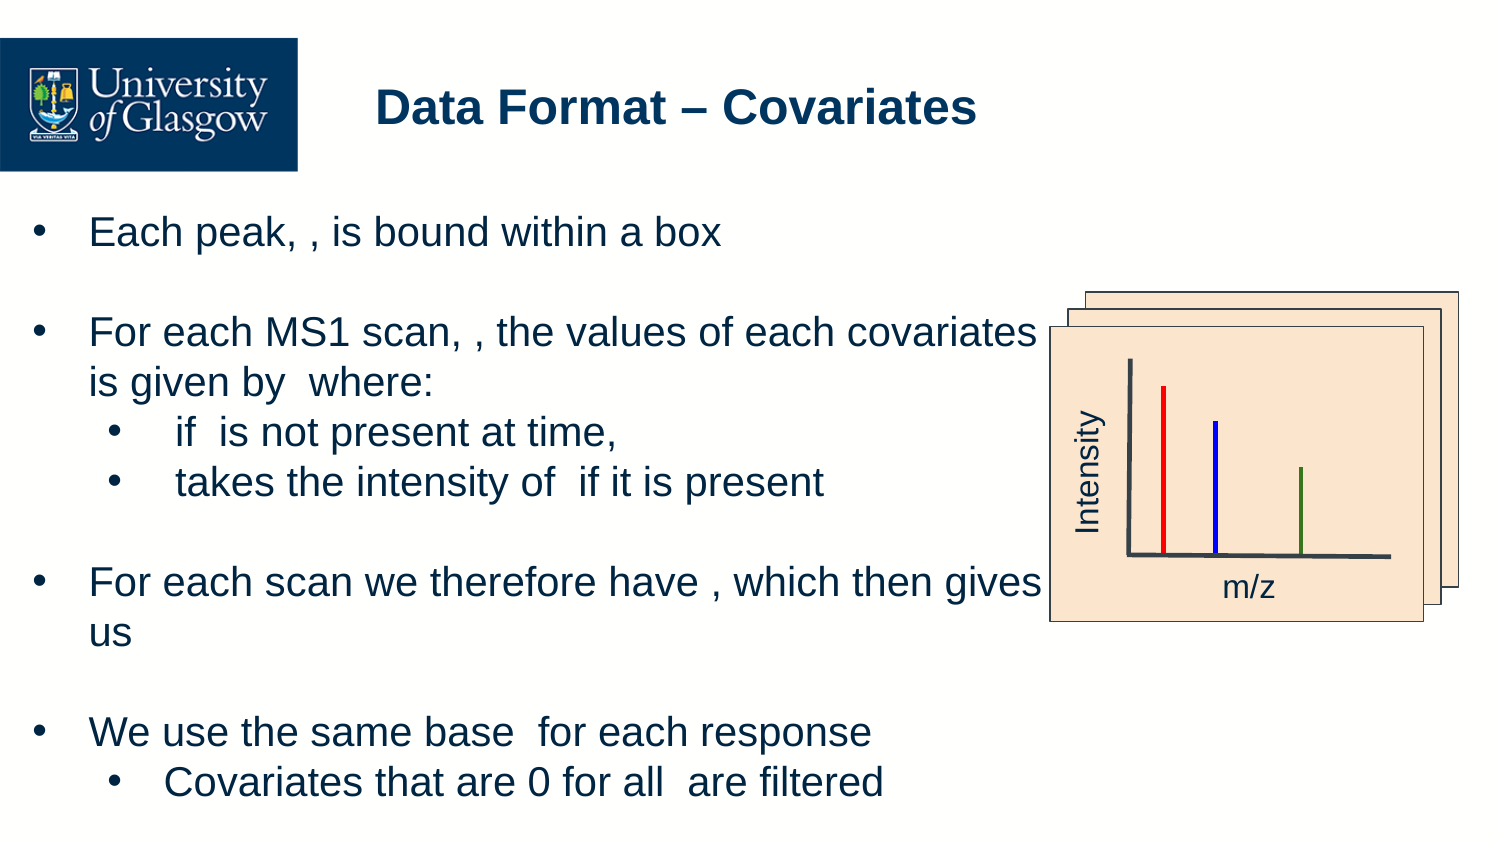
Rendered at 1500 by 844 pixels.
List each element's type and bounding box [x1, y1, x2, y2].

text_box [1067, 309, 1442, 605]
text_box [1085, 291, 1459, 588]
text_box [1049, 326, 1424, 622]
picture [0, 0, 1500, 178]
